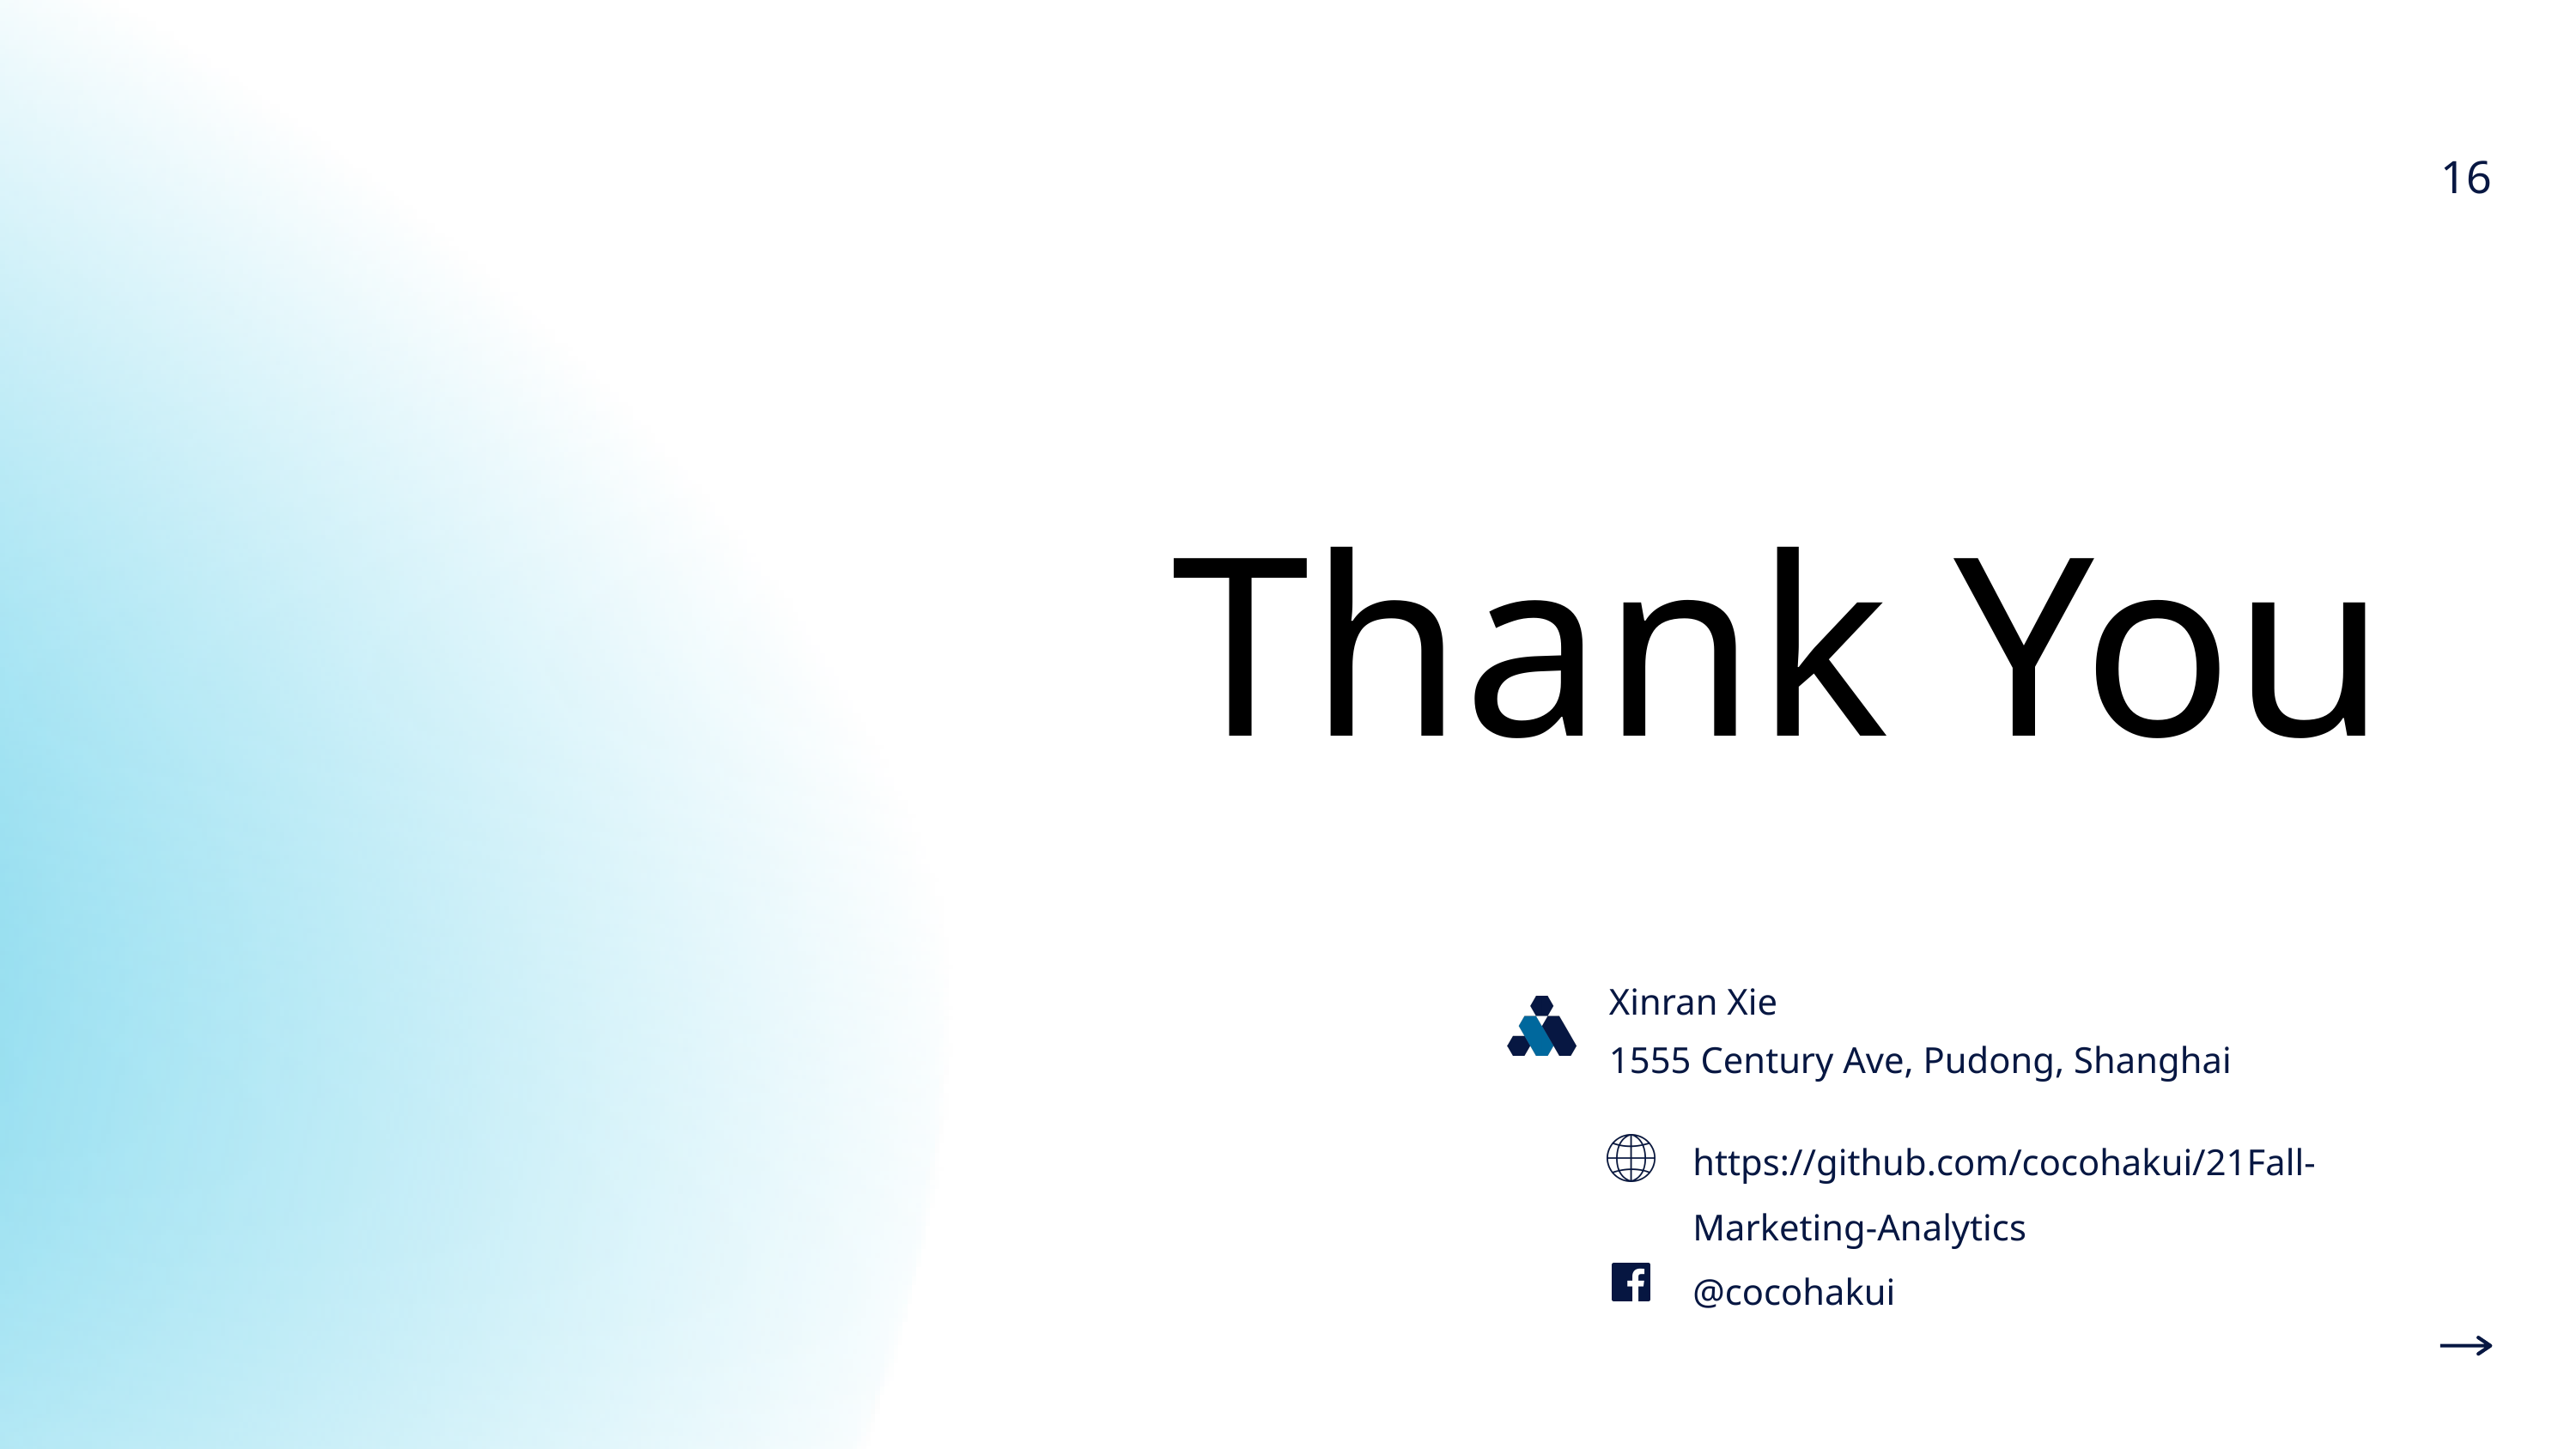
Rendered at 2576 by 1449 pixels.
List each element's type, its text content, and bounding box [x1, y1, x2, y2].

text_box Thank You [979, 412, 2387, 786]
picture [0, 0, 1214, 1449]
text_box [2439, 1335, 2493, 1356]
picture [1507, 996, 1577, 1056]
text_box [1607, 973, 2432, 1304]
text_box 16 [2281, 139, 2493, 265]
